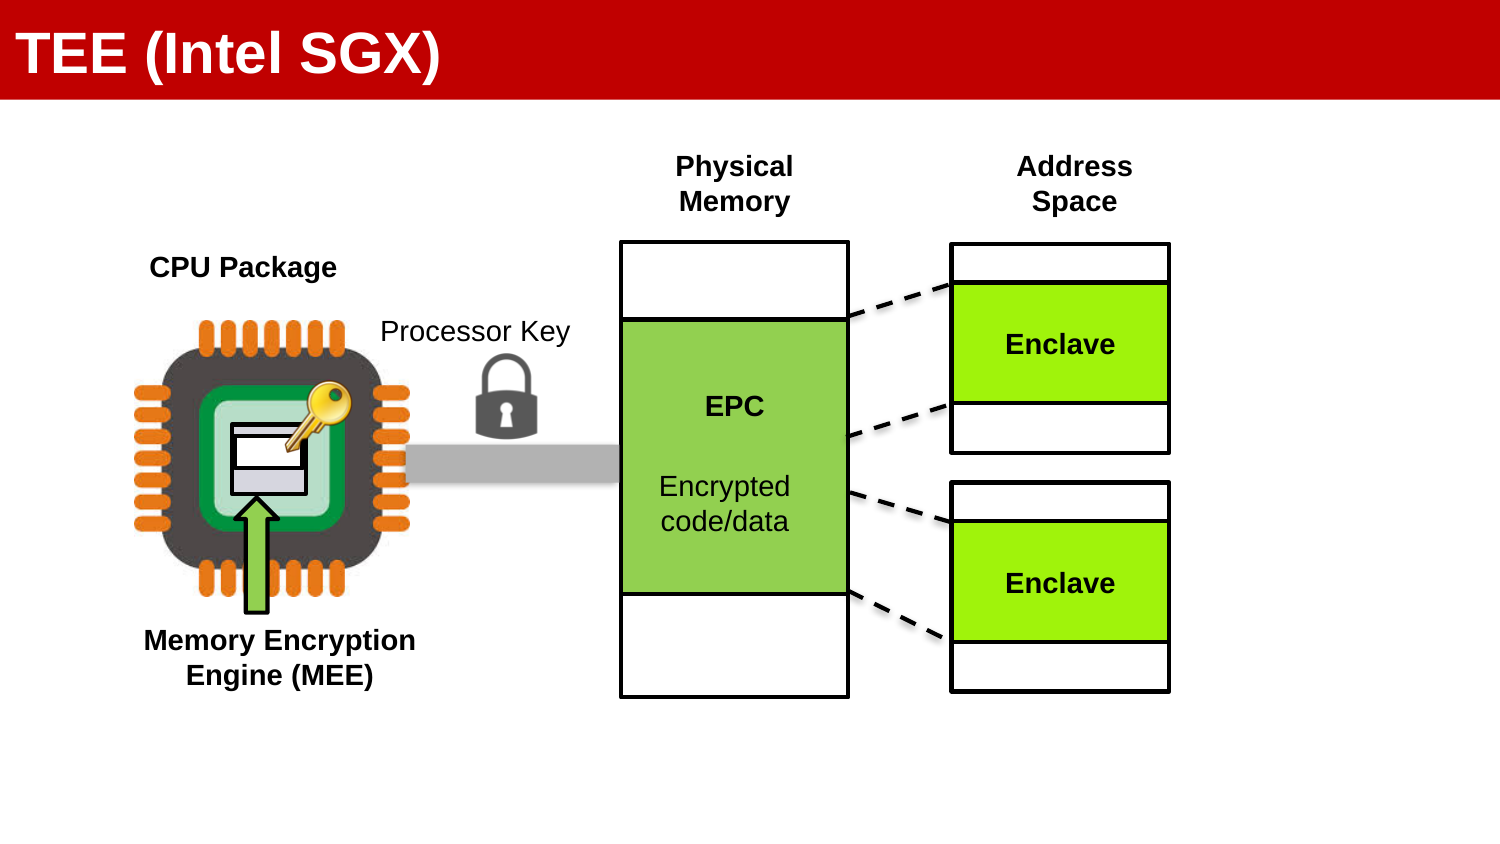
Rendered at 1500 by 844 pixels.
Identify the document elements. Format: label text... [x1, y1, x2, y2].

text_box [845, 404, 949, 438]
picture [456, 346, 556, 446]
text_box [848, 283, 951, 317]
text_box Enclave [951, 521, 1170, 642]
text_box [620, 241, 849, 319]
text_box [951, 642, 1170, 692]
text_box Address Space [1000, 139, 1149, 225]
text_box [413, 444, 620, 483]
text_box TEE (Intel SGX) [0, 0, 1500, 100]
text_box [282, 304, 587, 453]
text_box [620, 595, 849, 698]
text_box Physical Memory [660, 139, 810, 225]
text_box CPU Package [134, 240, 355, 291]
text_box [951, 403, 1170, 453]
text_box [951, 243, 1170, 282]
text_box Enclave [951, 282, 1170, 403]
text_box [127, 497, 433, 700]
text_box [951, 482, 1170, 521]
picture [134, 320, 410, 497]
text_box EPC [620, 319, 849, 595]
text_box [847, 590, 951, 642]
text_box Encrypted code/data [609, 459, 841, 546]
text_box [849, 492, 951, 523]
